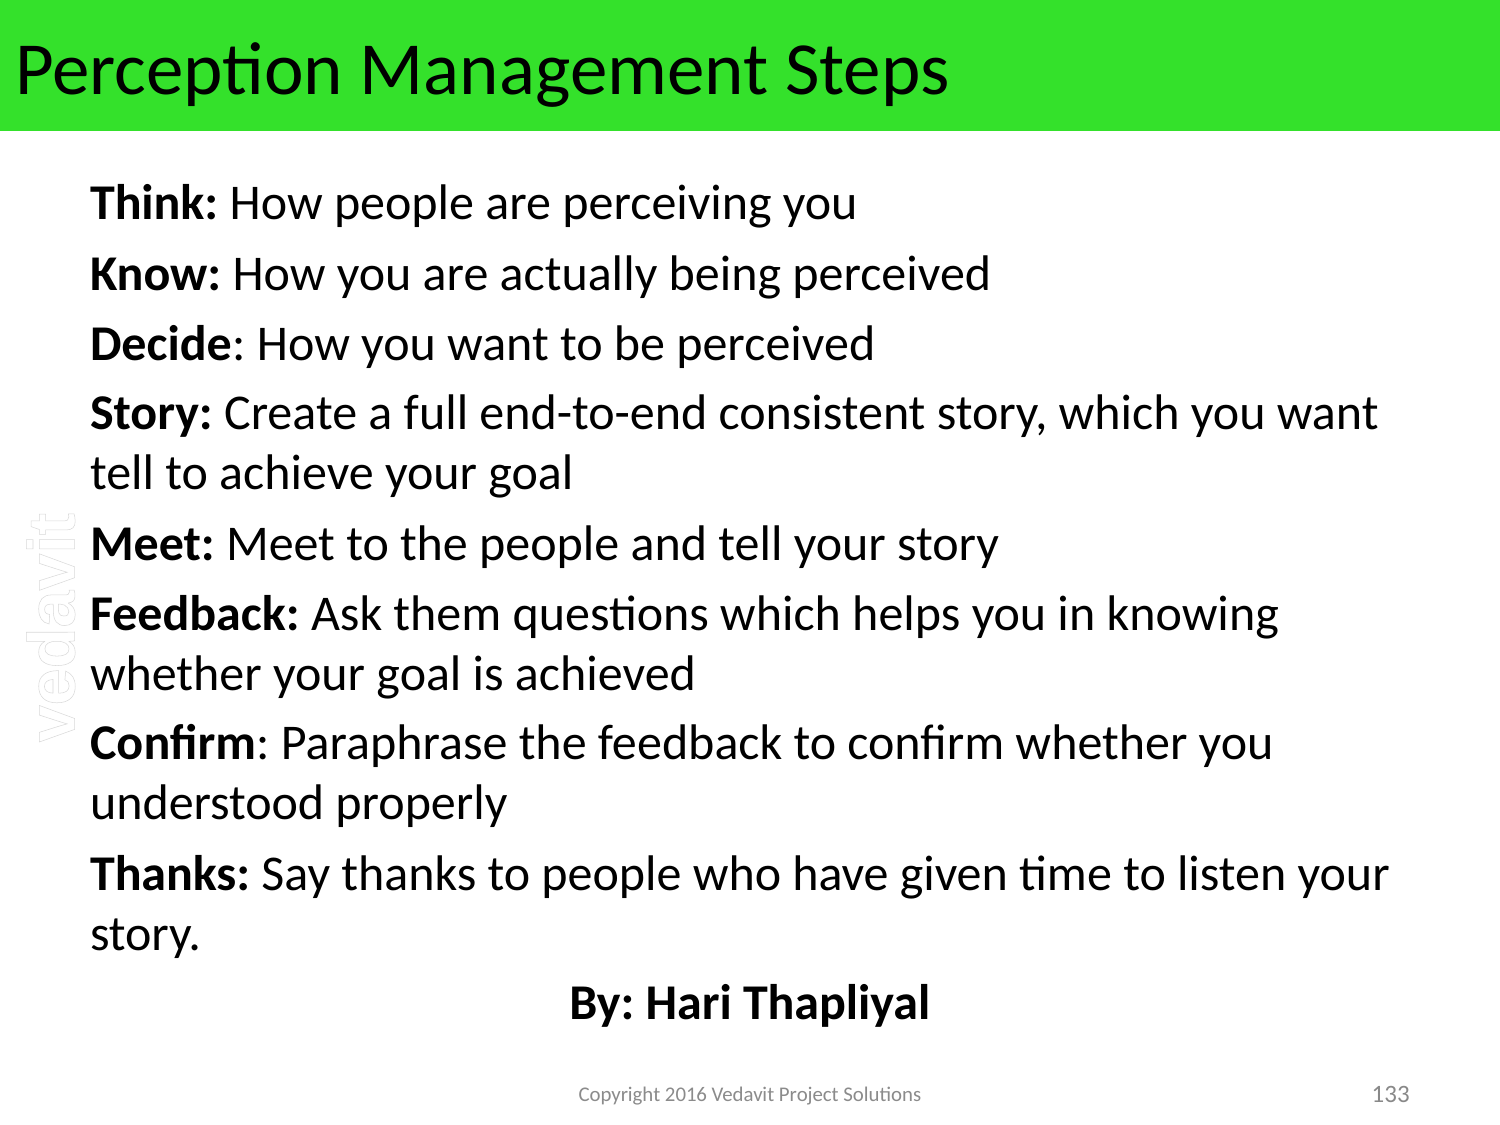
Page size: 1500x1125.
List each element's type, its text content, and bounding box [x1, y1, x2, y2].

list Think: How people are perceiving you Know: How you are actually being perceived Decide: How you want to be perceived Story: Create a full end-to-end consistent story, which you want tell to achieve your goal Meet: Meet to the people and tell your story Feedback: Ask them questions which helps you in knowing whether your goal is achieved Confirm: Paraphrase the feedback to confirm whether you understood properly Thanks: Say thanks to people who have given time to listen your story. By: Hari Thapliyal [75, 162, 1425, 1000]
footer Copyright 2016 Vedavit Project Solutions [512, 1062, 988, 1123]
title Perception Management Steps [0, 0, 1500, 131]
slide_number 133 [1074, 1062, 1425, 1123]
